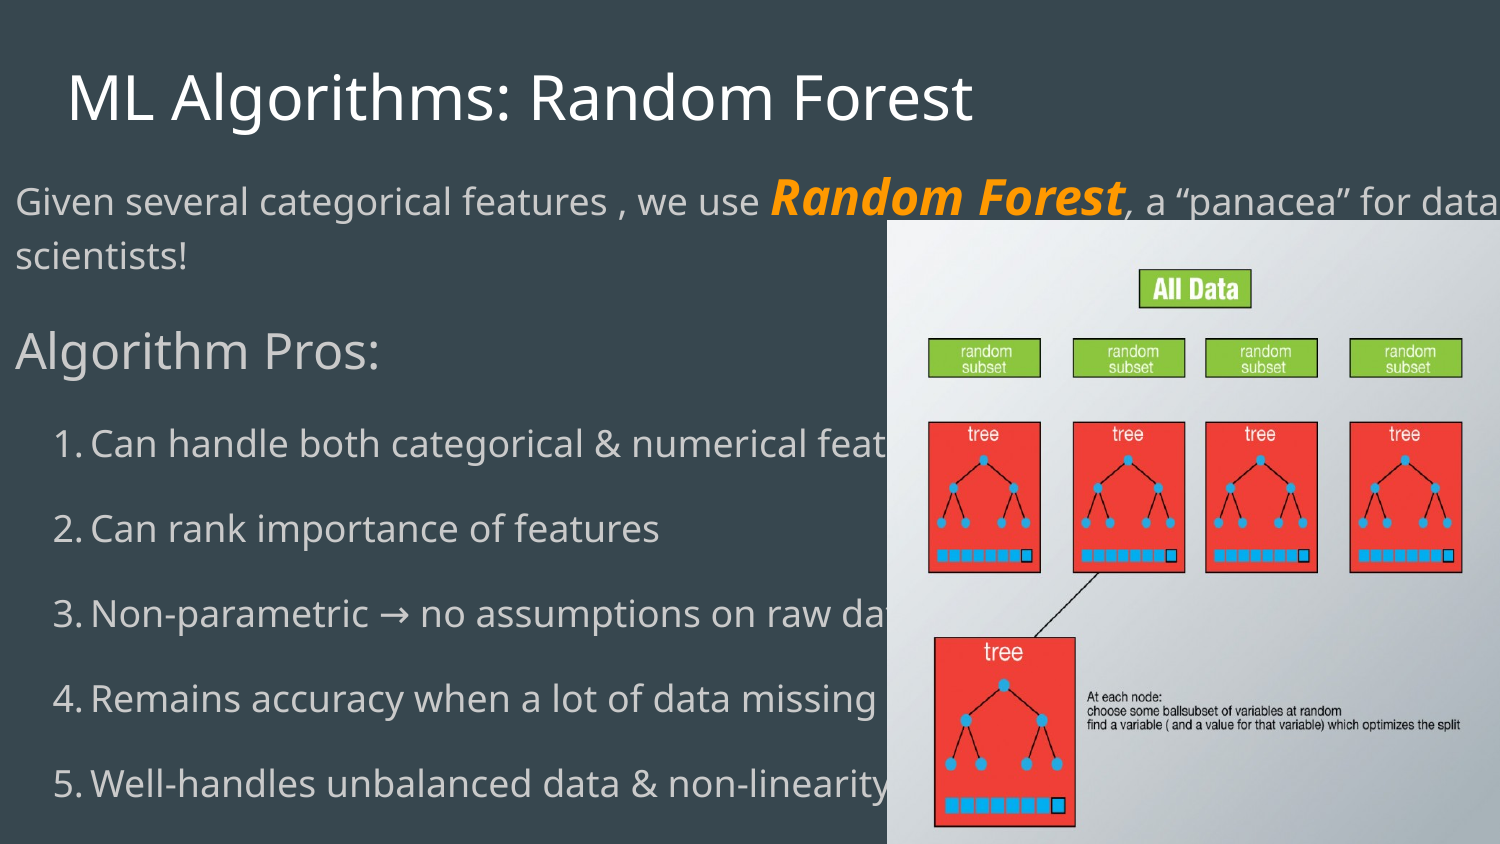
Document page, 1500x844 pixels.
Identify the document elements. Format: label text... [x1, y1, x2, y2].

list Given several categorical features , we use Random Forest, a “panacea” for data scientists! Algorithm Pros: Can handle both categorical & numerical features Can rank importance of features Non-parametric → no assumptions on raw data Remains accuracy when a lot of data missing Well-handles unbalanced data & non-linearity As a decision-tree algorithm, easy to interpret [0, 141, 1500, 703]
picture [887, 219, 1500, 844]
title ML Algorithms: Random Forest [51, 43, 1449, 138]
